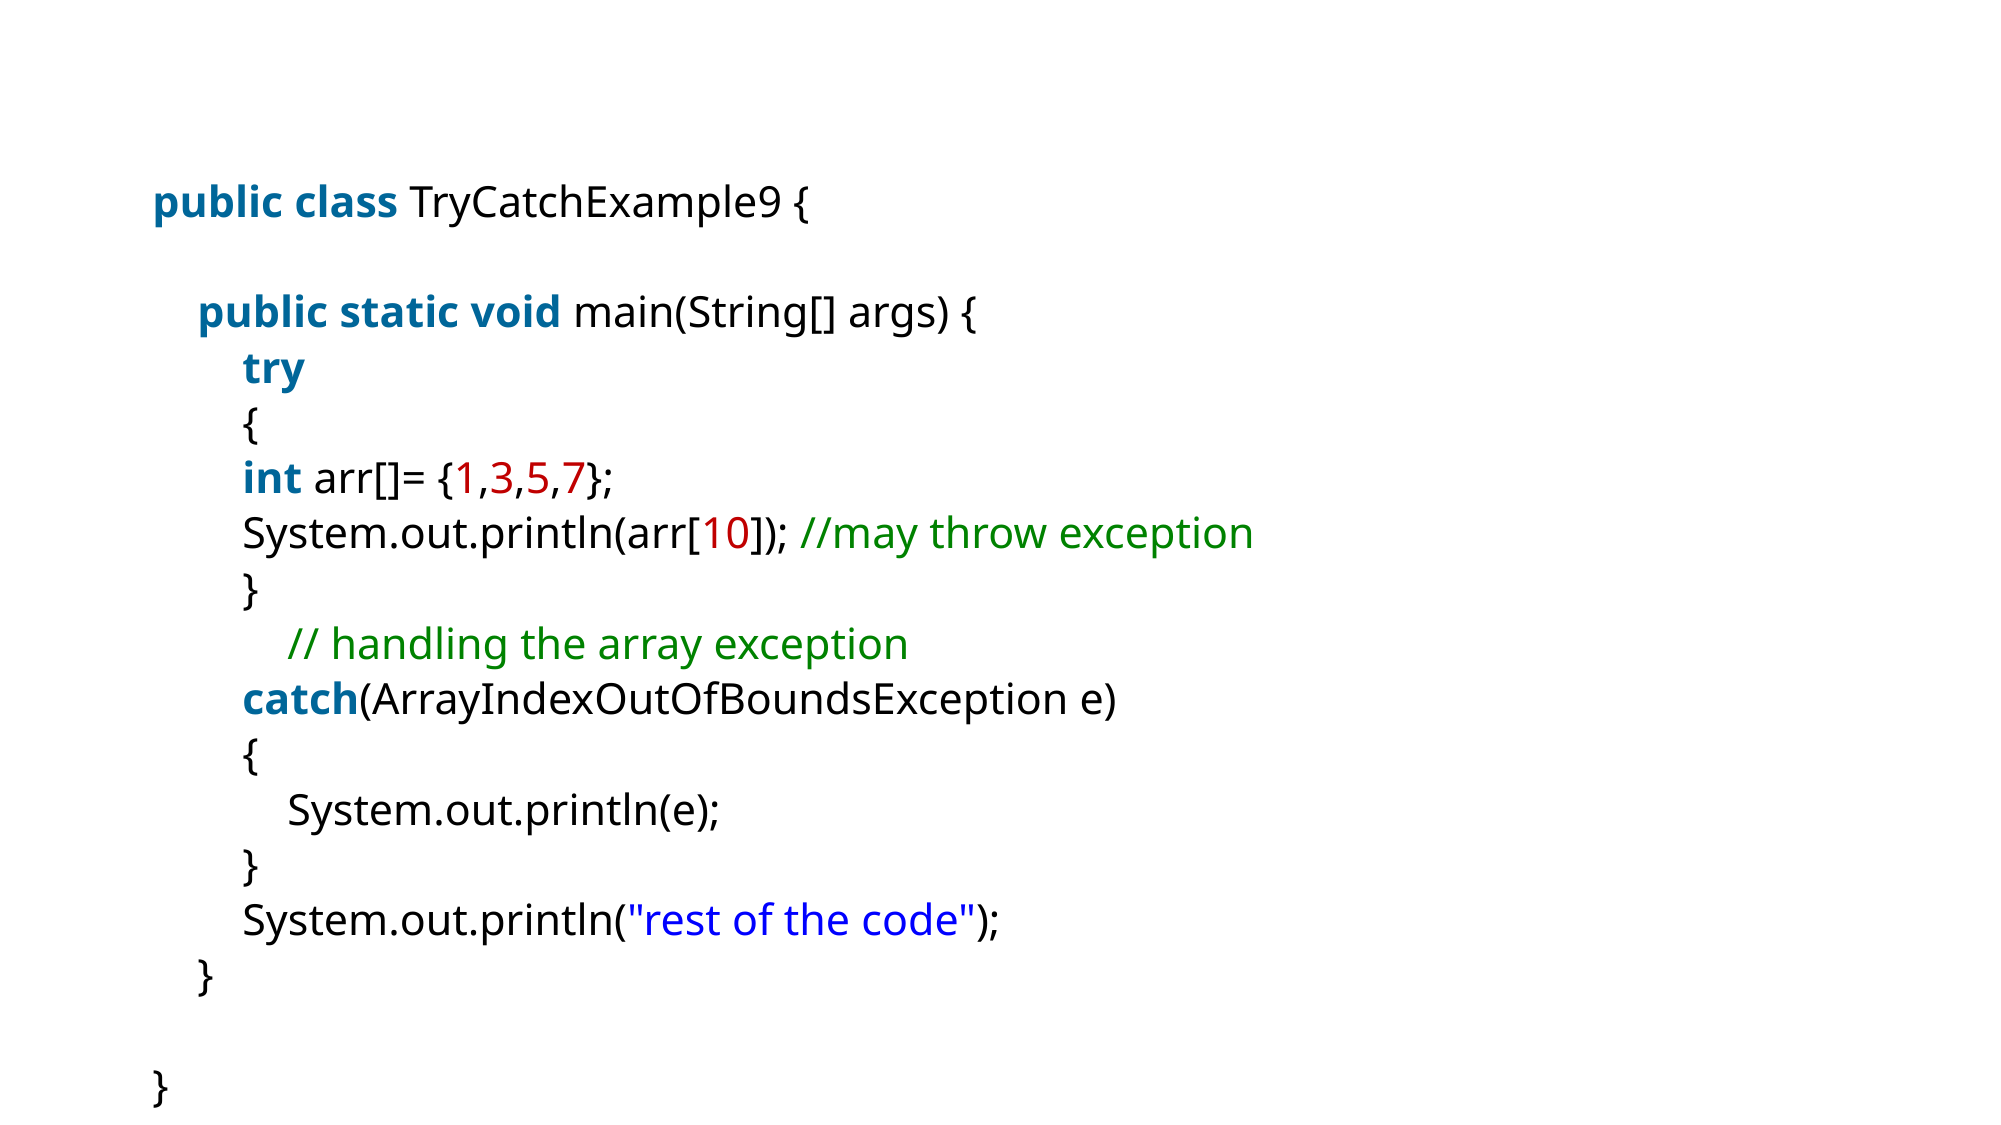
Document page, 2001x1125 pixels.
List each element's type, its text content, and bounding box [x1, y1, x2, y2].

list public class TryCatchExample9 { public static void main(String[] args) { try { int arr[]= {1,3,5,7}; System.out.println(arr[10]); //may throw exception } // handling the array exception catch(ArrayIndexOutOfBoundsException e) { System.out.println(e); } System.out.println("rest of the code"); } } [137, 173, 1886, 1125]
